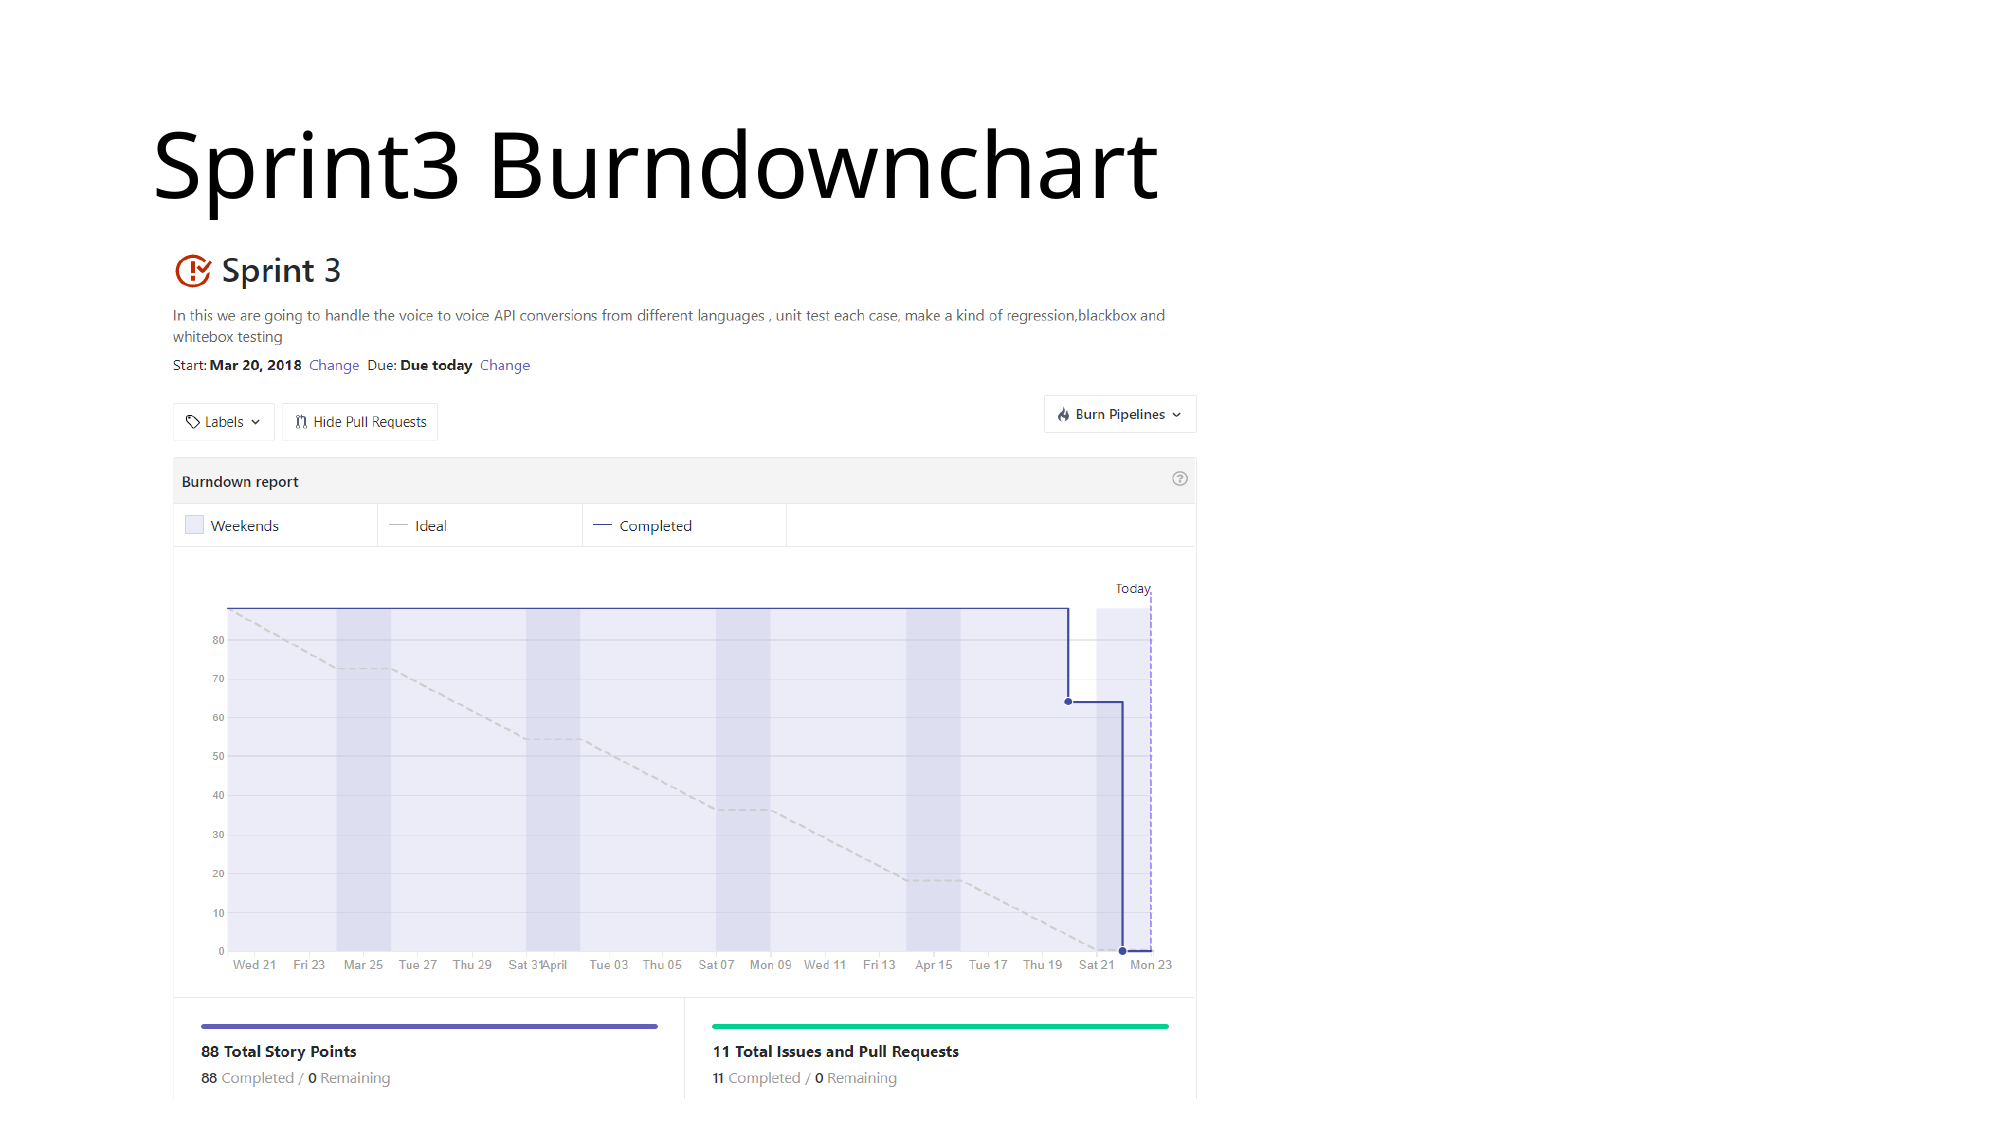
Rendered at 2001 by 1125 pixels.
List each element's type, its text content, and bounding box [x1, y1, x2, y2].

title Sprint3 Burndownchart [137, 59, 1863, 278]
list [137, 249, 1245, 1099]
